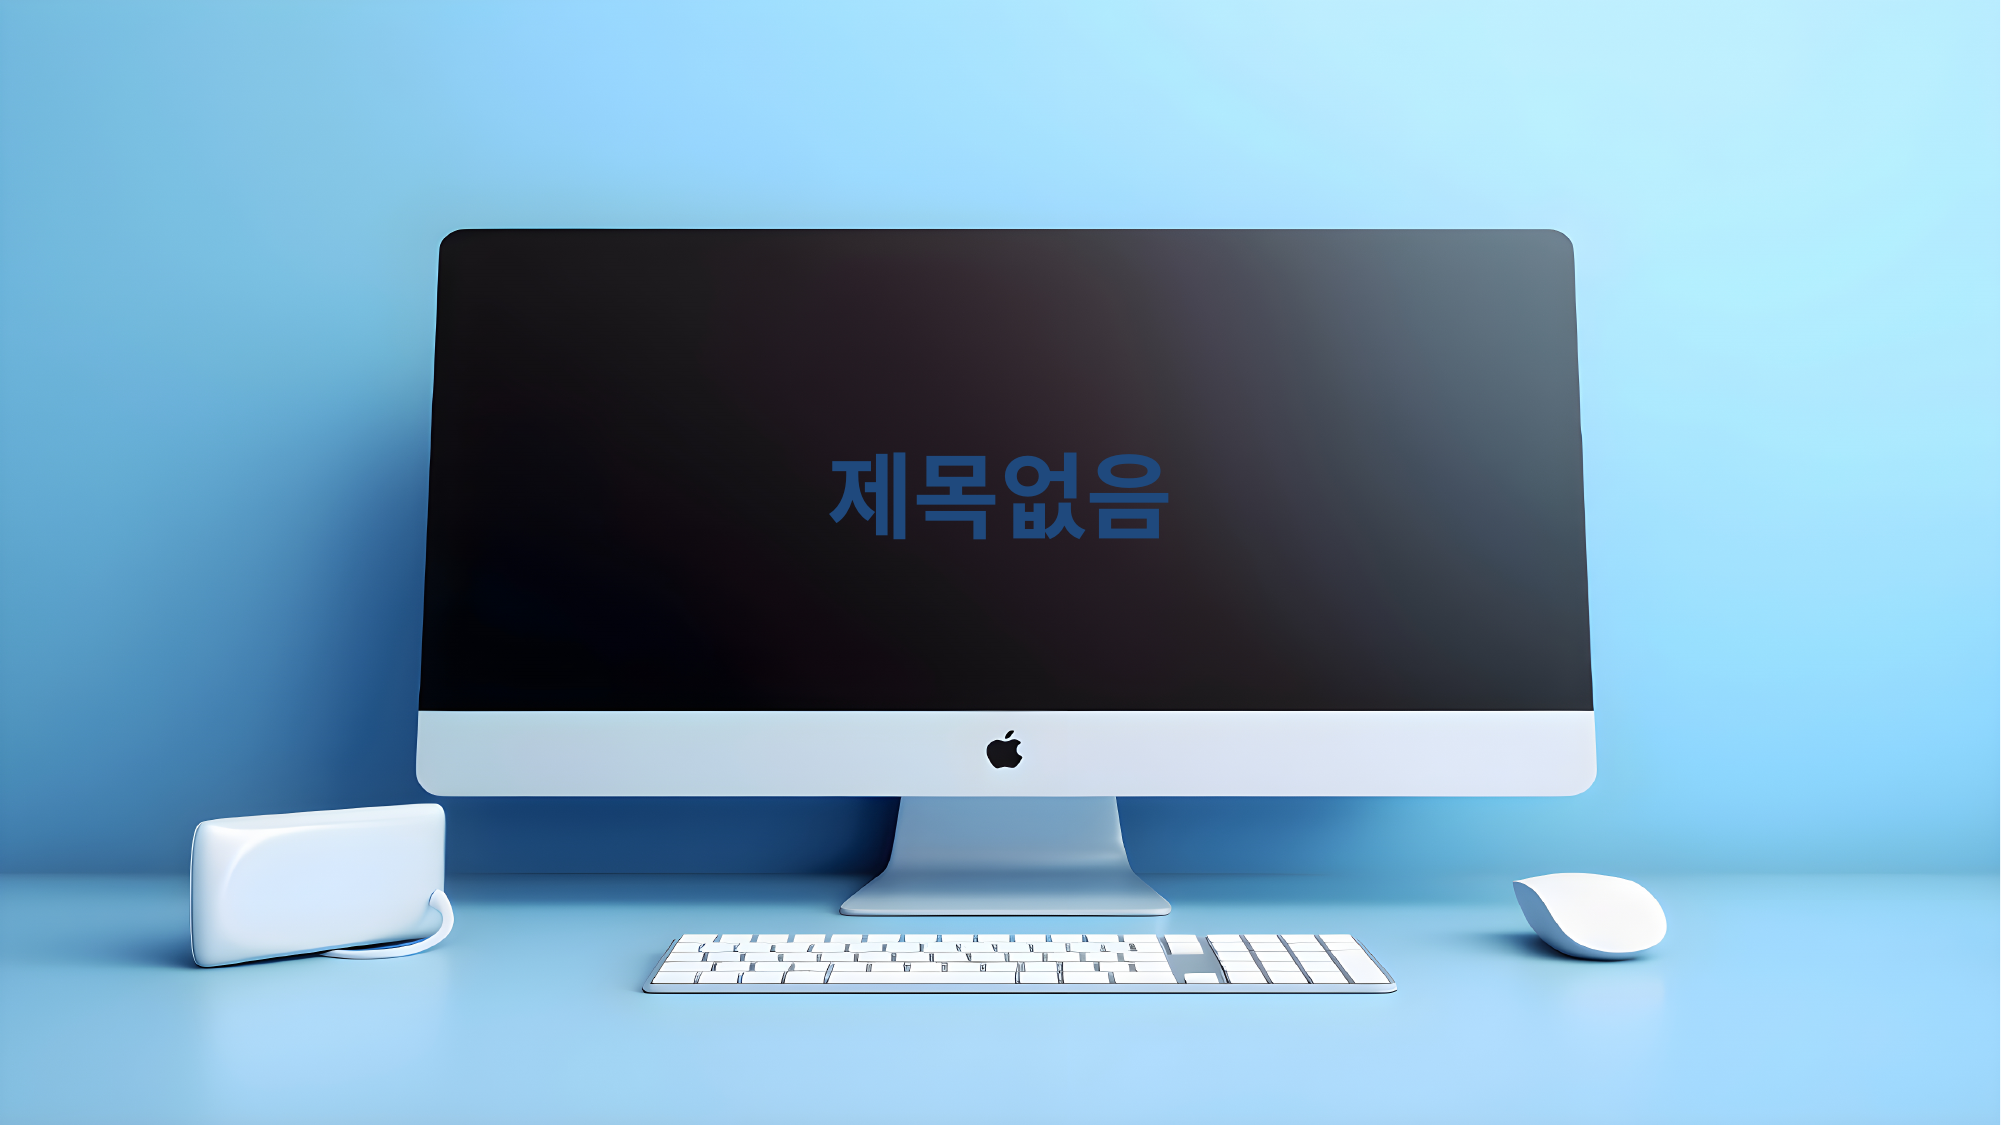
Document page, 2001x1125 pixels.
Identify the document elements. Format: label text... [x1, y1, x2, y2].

title 제목없음 [448, 407, 1552, 553]
picture [0, 0, 2001, 1125]
